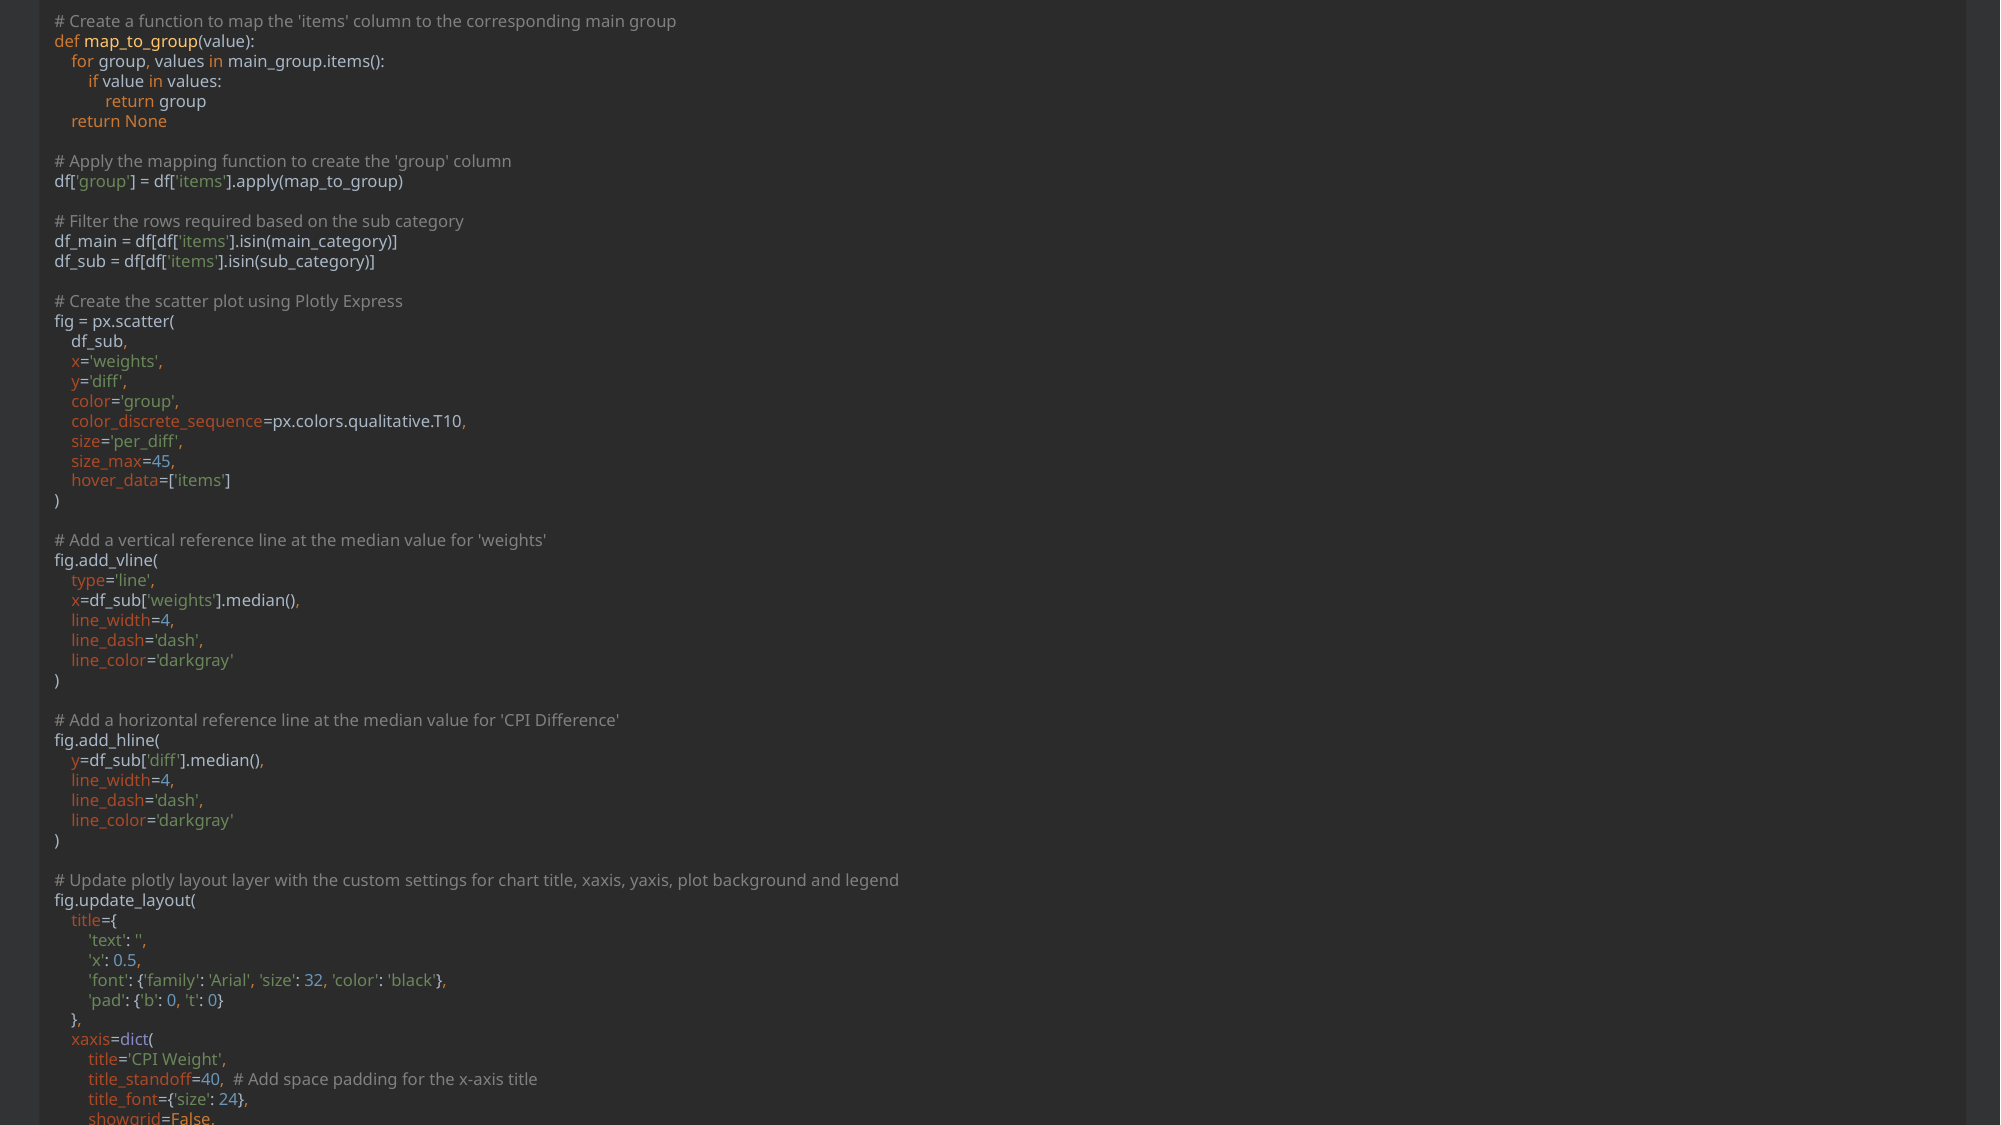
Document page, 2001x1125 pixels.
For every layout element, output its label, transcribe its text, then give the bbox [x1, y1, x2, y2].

list import pandas as pd import plotly.express as px # Read the excel file into the pandas dataframe path1 = 'assets/cpi-weights-2019-based.xlsx' df1 = pd.read_excel(path1, skiprows=5, usecols=[0,1], names=['items', 'weights'], nrows=150) # Read the csv file into the pandas dataframe path2 = 'assets/CPI_Quarterly.csv' df2 = pd.read_csv(path2, sep=',', skiprows=10, nrows=152) # Rename the 'Data Series' to 'items' and remove empty spaces from the values in the column df2 = df2.rename(columns={'Data Series' : 'items'}) df2['items'] = df2['items'].str.strip() # Do an inner join between the 2 imported datasets df = pd.merge(df1, df2, how='inner', on='items') # Trim the trailing spaces from the column headers df.columns = df.columns.str.strip() # Create a new column containing the difference in CPI value for '2023 2Q' and '2019 1Q' df['diff'] = df['2023 2Q'] - df['2019 1Q'] df['diff'] = df['diff'].round(1) # Create a new column containing the percent difference in CPI value for '2023 2Q' and '2019 1Q' df['per_diff'] = (df['2023 2Q'] - df['2019 1Q']) / df['2019 1Q'] * 100 df['per_diff'] = df['per_diff'].round(1) df['per_diff'] = df['per_diff'].apply(abs) # Create the lists for the main and sub categories main_category = ['Food', 'Clothing & Footwear', 'Housing & Utilities', 'Household Durables & Services', 'Health Care', 'Transport', 'Communication', 'Recreation & Culture', 'Education', 'Miscellaneous Goods & Services'] sub_category = ['Food Excl Food Serving Services', 'Food Serving Services', 'Clothing', 'Other Articles & Related Services', 'Footwear', 'Accommodation', 'Utilities & Other Fuels', 'Household Durables', 'Household Services & Supplies', 'Medicines & Health Products', 'Outpatient Services', 'Hospital Services', 'Health Insurance', 'Private Transport', 'Public Transport', 'Other Transport Services', 'Postage & Courier Services', 'Telecommunication Equipment', 'Telecommunication Services', 'Recreational & Cultural Goods', 'Recreational & Cultural Services', 'Newspapers, Books & Stationery', 'Holiday Expenses', 'Tuition & Other Fees', 'Textbooks & Study Guides', 'Personal Care', 'Alcoholic Drinks & Tobacco', 'Personal Effects', 'Social Services', 'Other Miscellaneous Services'] # Define the dictionary for the main group elements main_group = { 'Food' : ['Food Excl Food Serving Services', 'Food Serving Services'], 'Clothing & Footwear' : ['Clothing', 'Other Articles & Related Services', 'Footwear'], 'Housing & Utilities' : ['Accommodation', 'Utilities & Other Fuels', 'Household Durables', 'Household Services & Supplies'], 'Health Care' : ['Medicines & Health Products', 'Outpatient Services', 'Hospital Services', 'Health Insurance'], 'Transport' : ['Private Transport', 'Public Transport', 'Other Transport Services'], 'Communication' : ['Postage & Courier Services', 'Telecommunication Equipment', 'Telecommunication Services'], 'Recreation & Culture' : ['Recreational & Cultural Goods', 'Recreational & Cultural Services', 'Newspapers, Books & Stationery', 'Holiday Expenses'], 'Education' : ['Tuition & Other Fees', 'Textbooks & Study Guides'], 'Miscellaneous Goods & Services' : ['Personal Care', 'Alcoholic Drinks & Tobacco', 'Personal Effects', 'Social Services', 'Other Miscellaneous Services'] } # Create a function to map the 'items' column to the corresponding main group def map_to_group(value): for group, values in main_group.items(): if value in values: return group return None # Apply the mapping function to create the 'group' column df['group'] = df['items'].apply(map_to_group) # Filter the rows required based on the sub category df_main = df[df['items'].isin(main_category)] df_sub = df[df['items'].isin(sub_category)] # Create the scatter plot using Plotly Express fig = px.scatter( df_sub, x='weights', y='diff', color='group', color_discrete_sequence=px.colors.qualitative.T10, size='per_diff', size_max=45, hover_data=['items'] ) # Add a vertical reference line at the median value for 'weights' fig.add_vline( type='line', x=df_sub['weights'].median(), line_width=4, line_dash='dash', line_color='darkgray' ) # Add a horizontal reference line at the median value for 'CPI Difference' fig.add_hline( y=df_sub['diff'].median(), line_width=4, line_dash='dash', line_color='darkgray' ) # Update plotly layout layer with the custom settings for chart title, xaxis, yaxis, plot background and legend fig.update_layout( title={ 'text': '', 'x': 0.5, 'font': {'family': 'Arial', 'size': 32, 'color': 'black'}, 'pad': {'b': 0, 't': 0} }, xaxis=dict( title='CPI Weight', title_standoff=40, # Add space padding for the x-axis title title_font={'size': 24}, showgrid=False, showline=True, linewidth=1, linecolor='black', showticklabels=True, ticks='outside', tickfont=dict( family='Arial', size=16, color='rgb(0, 0, 0)', ) ), yaxis=dict( title='CPI Difference', title_standoff=40, # Add space padding for the x-axis title title_font={'size': 24}, showgrid=False, showline=True, linewidth=1, linecolor='black', zeroline=False, showticklabels=True, ticks='outside', tickfont=dict( family='Arial', size=16, color='rgb(0, 0, 0)', ) ), plot_bgcolor='rgba(0, 0, 0, 0)', showlegend=True, legend=dict( title='CPI Main Components', title_font={'family': 'Arial', 'size': 26}, font={'family': 'Arial', 'size': 22}, orientation='v', # Set legend orientation to vertical yanchor='bottom', y=0.70, xanchor='left', x=0.75, bgcolor='rgba(255, 255, 255, 0.8)' ) ) # Add the text label for the horizontal reference line label_annotation_hline = dict( x=df_sub['weights'].median() + 1000, # Adjust the x-coordinate of the label y=df_sub['diff'].median(), text='Reference line for<br>median of CPI Difference', # Label text showarrow=False, xanchor='center', yanchor='top', font=dict(color='#316395', size=18) # Label text color ) fig.add_annotation(label_annotation_hline) # Add the text label for the vertical reference line label_annotation_vline = dict( x=df_sub['weights'].median(), y=df_sub['diff'].median() + 20, # Adjust the y-coordinate of the label text='Reference line for<br>median of CPI Weight', # Label text showarrow=False, xanchor='left', yanchor='top', font=dict(color='#316395', size=18) # Label text color ) fig.add_annotation(label_annotation_vline) # Update hover tooltip display using update_traces fig.update_traces( hovertemplate='<b>Item:</b> %{customdata[0]}<br>' '<b>CPI Difference:</b> %{y}<br>' '<b>Percentage Difference:</b> %{marker.size}<br>' '<b>CPI Weight:</b> %{x}', hoverlabel = dict(font_size = 16, font_family = 'Arial') ) # Show the scatter plot fig.show() fig.write_html('cpi_scatter.html') fig.write_image('cpi_scatter.jpg') [39, 0, 1967, 1125]
